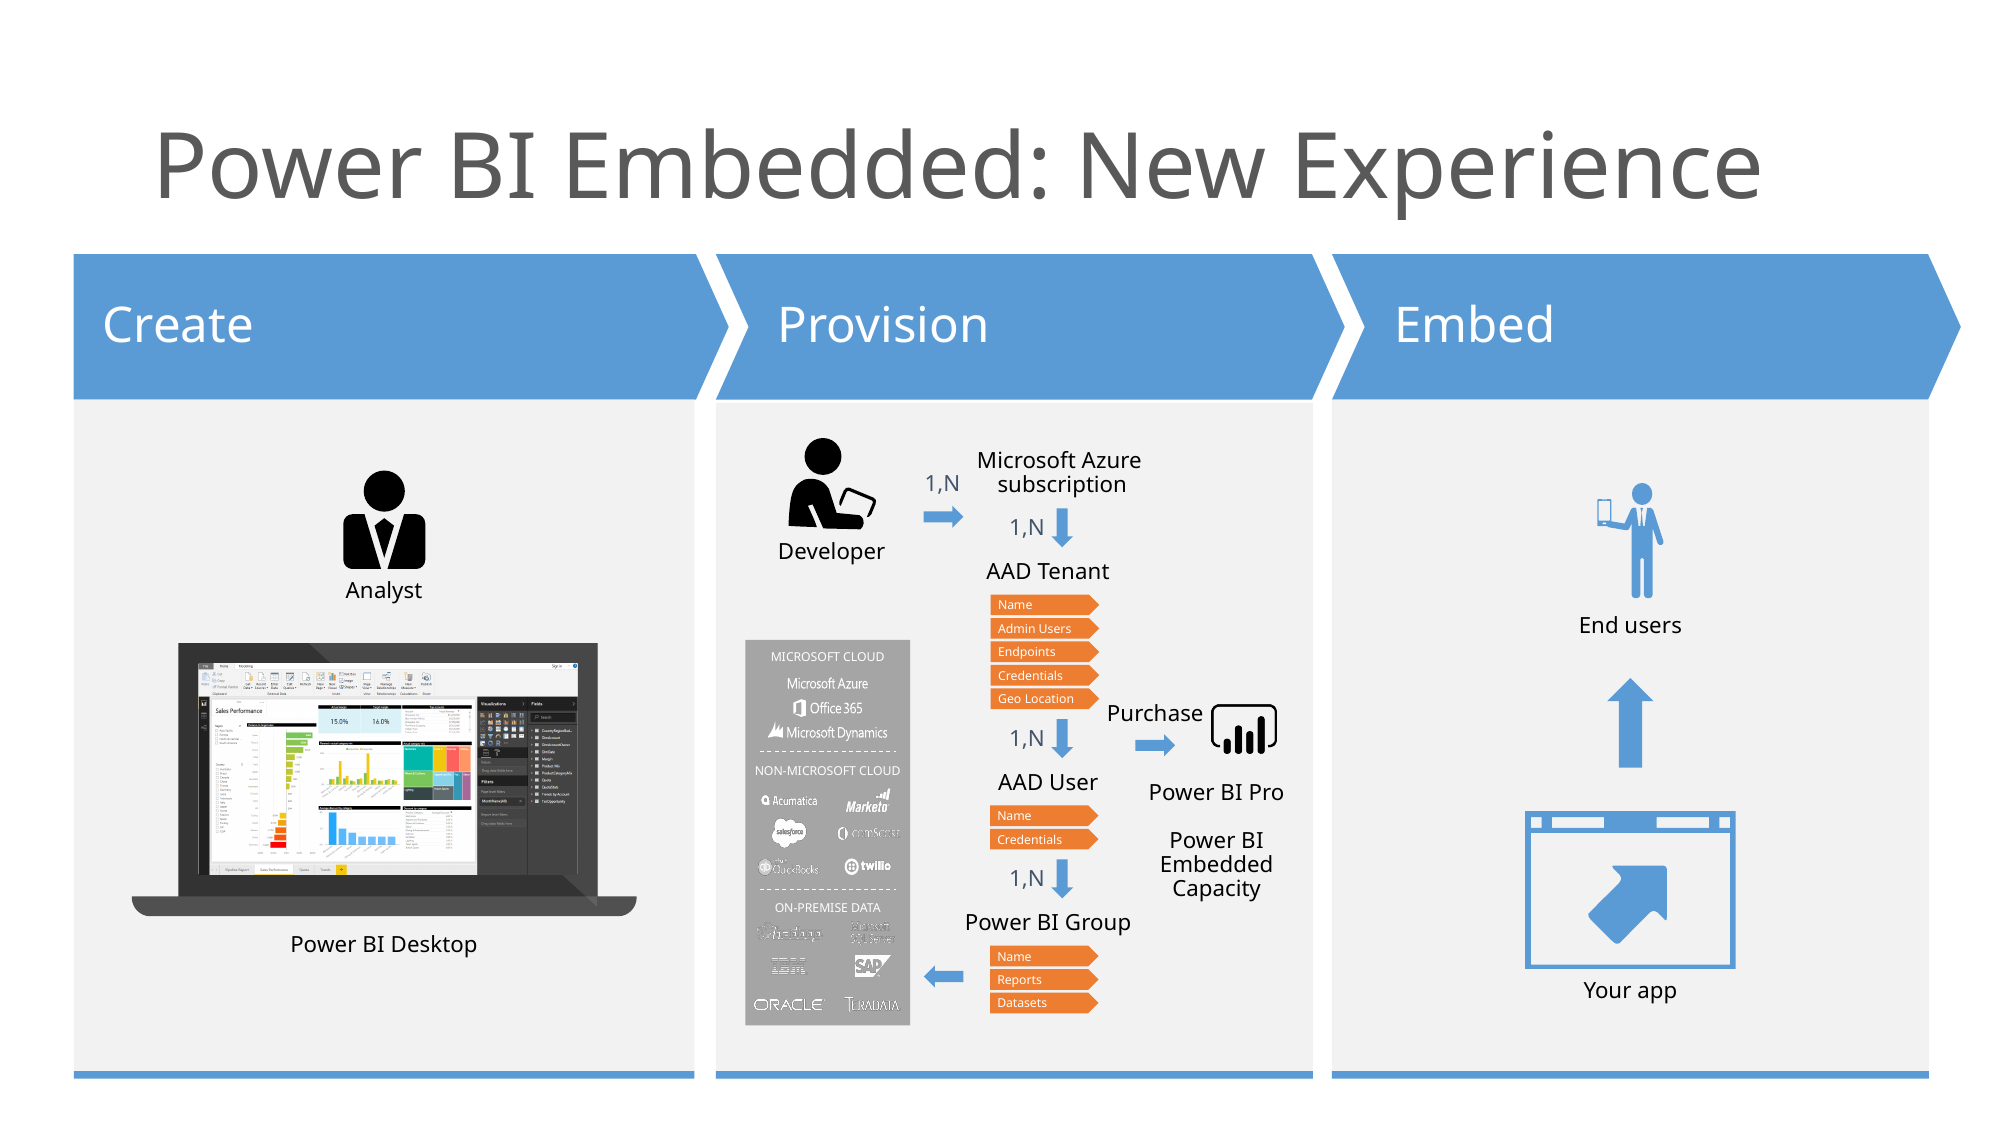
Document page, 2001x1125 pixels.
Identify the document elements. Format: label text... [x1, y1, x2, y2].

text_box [73, 399, 695, 1079]
text_box Provision [715, 254, 1345, 400]
text_box Create [73, 254, 729, 400]
text_box Embed [1331, 254, 1961, 399]
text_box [1331, 399, 1929, 1079]
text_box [715, 402, 1313, 1080]
picture [1211, 704, 1277, 754]
title Power BI Embedded: New Experience [137, 59, 1863, 278]
